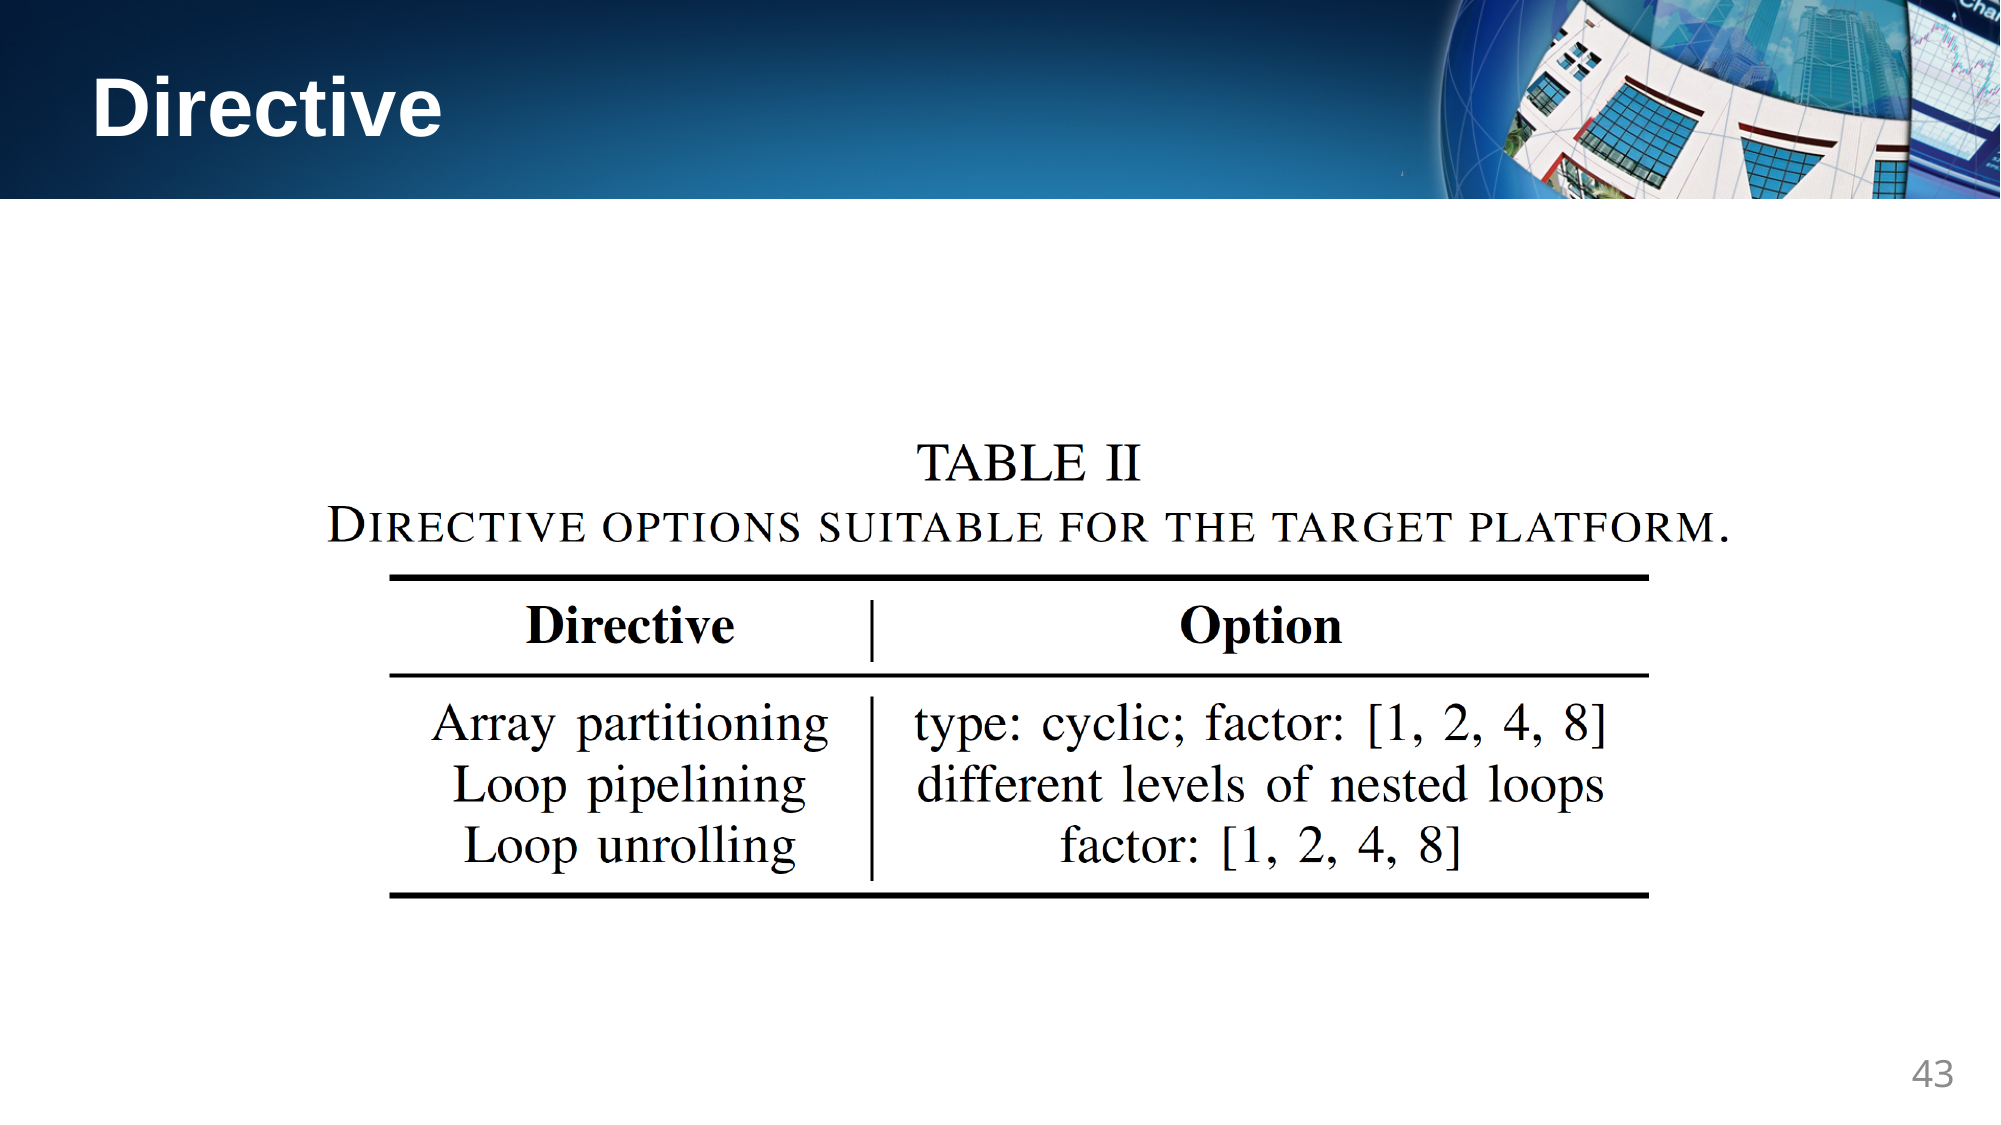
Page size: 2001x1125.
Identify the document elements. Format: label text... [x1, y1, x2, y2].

text_box Directive [76, 15, 1427, 204]
picture [0, 0, 2000, 199]
picture [320, 402, 1732, 922]
slide_number 42 [1519, 1045, 1970, 1106]
